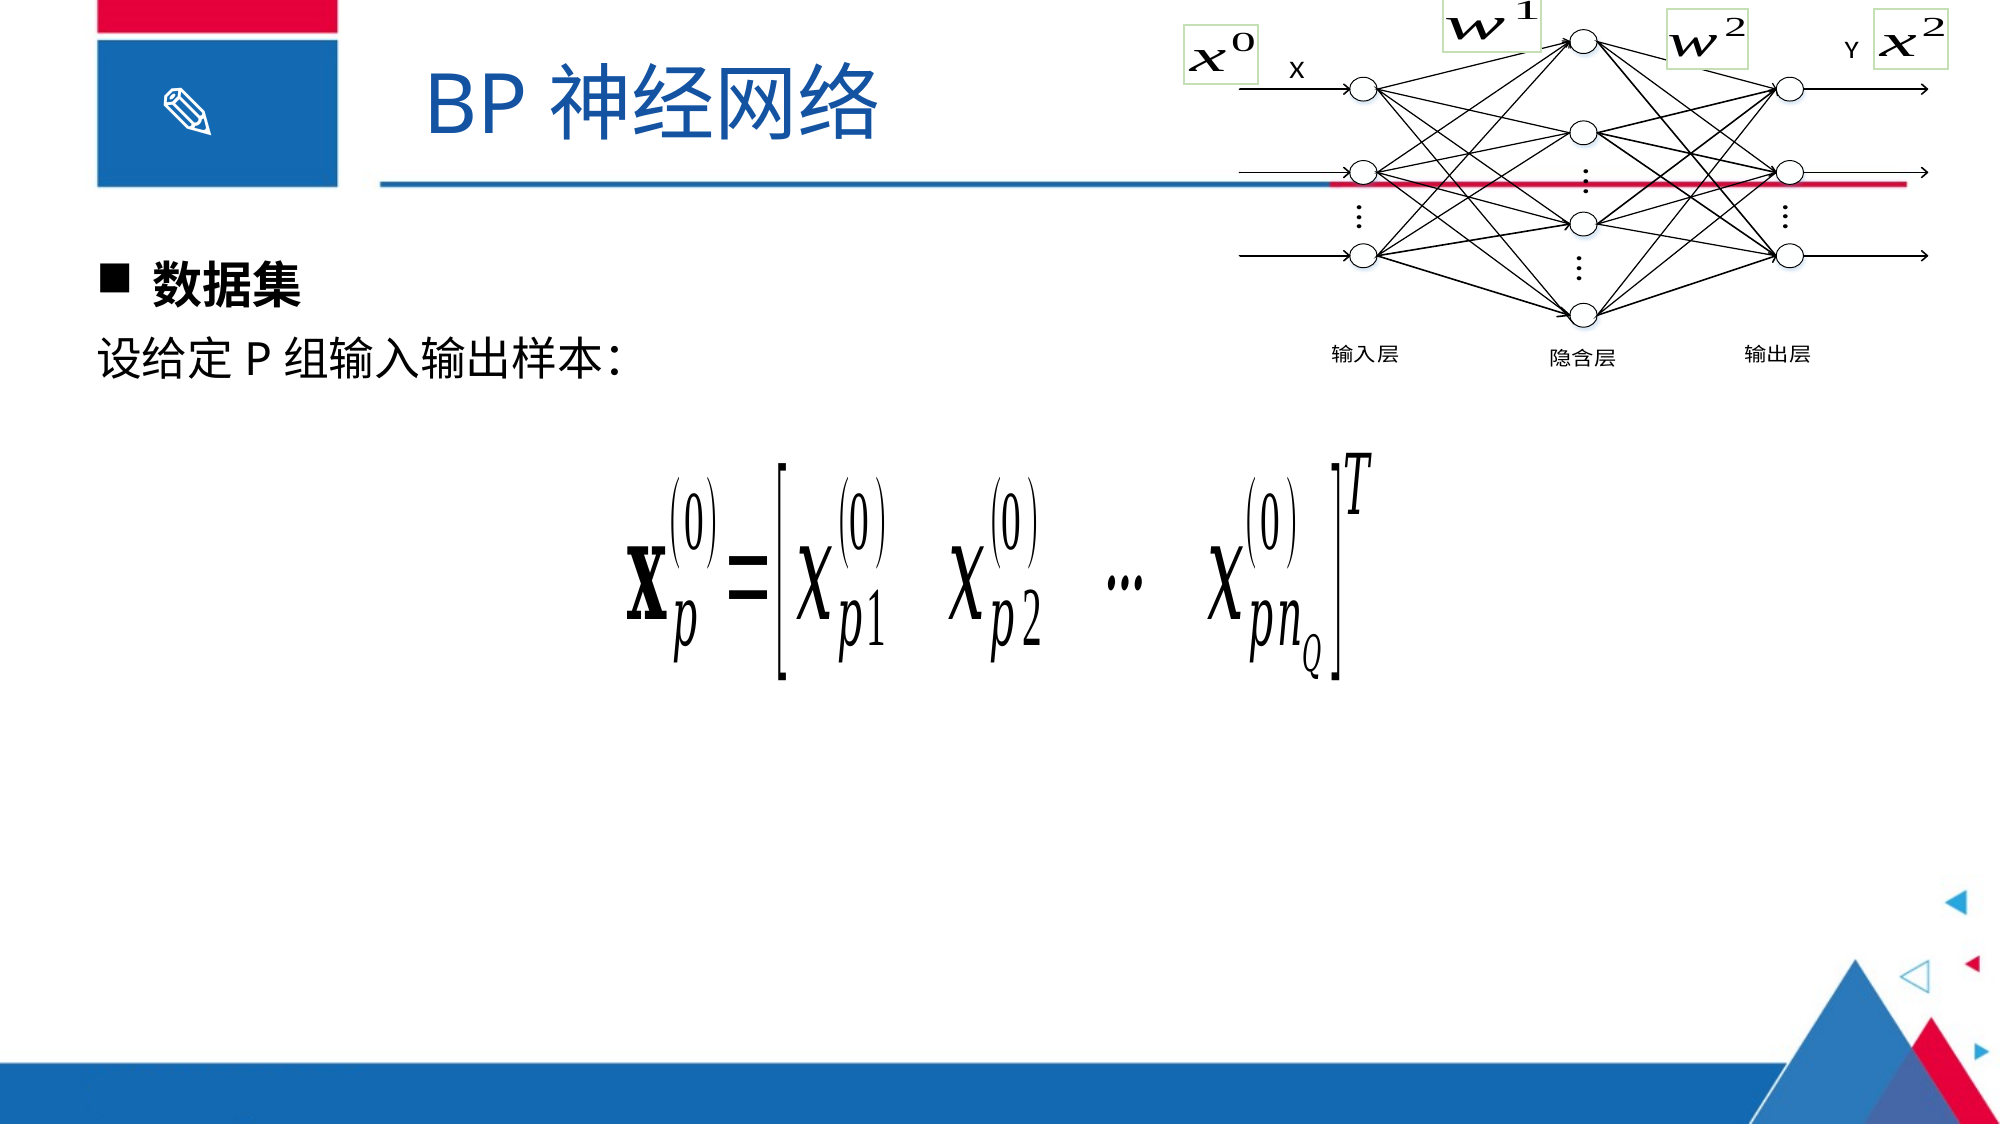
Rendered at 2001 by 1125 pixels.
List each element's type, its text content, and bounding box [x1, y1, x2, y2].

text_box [1229, 0, 1937, 396]
picture [0, 0, 2000, 1124]
text_box 数据集 设给定P组输入输出样本： [81, 253, 1938, 995]
text_box BP神经网络 [409, 43, 1229, 158]
